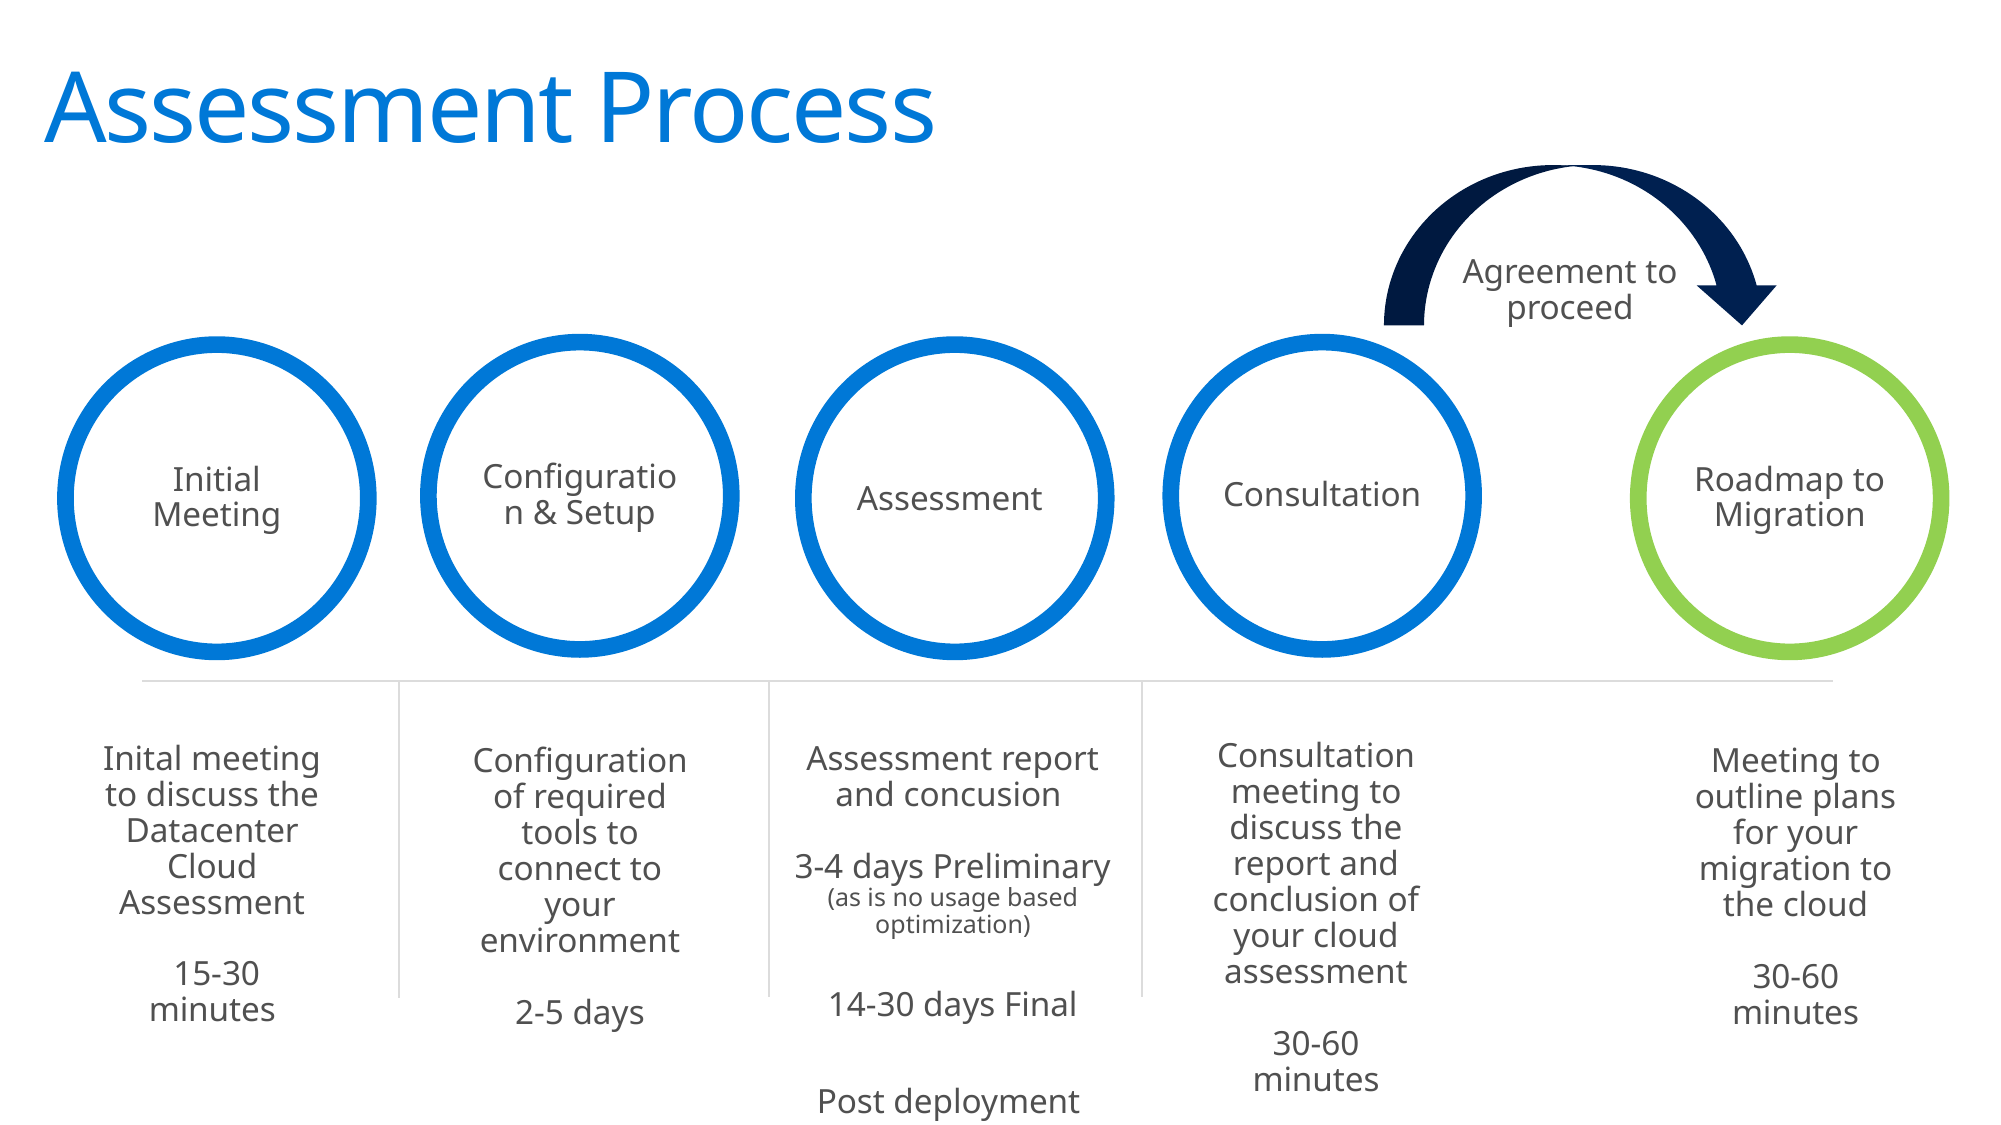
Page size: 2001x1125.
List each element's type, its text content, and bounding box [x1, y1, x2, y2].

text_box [48, 328, 385, 669]
title Assessment Process [44, 29, 1610, 154]
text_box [786, 328, 1123, 669]
text_box Inital meeting to discuss the Datacenter Cloud Assessment 15-30 minutes [85, 734, 340, 1037]
text_box Consultation meeting to discuss the report and conclusion of your cloud assessment 30-60 minutes [1191, 731, 1441, 1125]
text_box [411, 325, 748, 666]
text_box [1383, 164, 1958, 1080]
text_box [1154, 325, 1383, 666]
text_box Assessment report and concusion 3-4 days Preliminary (as is no usage based optimization) 14-30 days Final Post deployment [779, 734, 1127, 1125]
text_box Configuration of required tools to connect to your environment 2-5 days [455, 736, 705, 1039]
